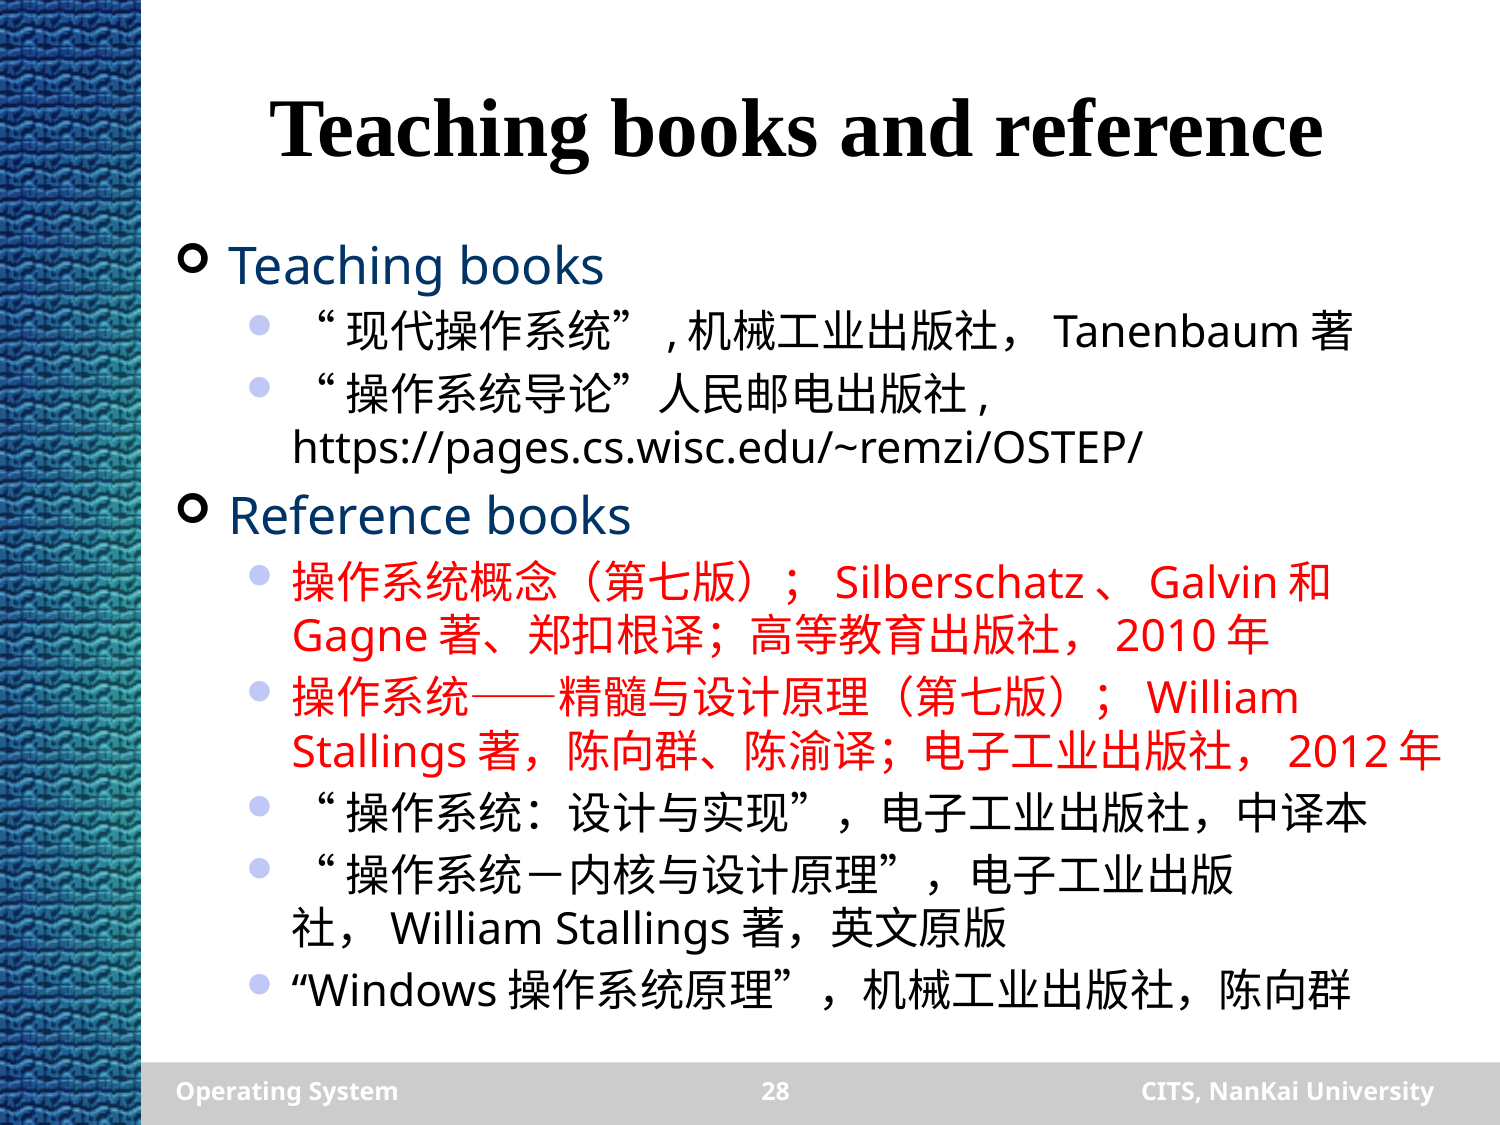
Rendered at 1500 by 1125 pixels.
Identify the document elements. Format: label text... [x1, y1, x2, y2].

picture [0, 0, 141, 1125]
footer CITS, NanKai University [974, 1067, 1451, 1118]
title Teaching books and reference [159, 50, 1436, 197]
list Teaching books “现代操作系统”,机械工业出版社，Tanenbaum著 “操作系统导论”人民邮电出版社, https://pages.cs.wisc.edu/~remzi/OSTEP/ Reference books 操作系统概念（第七版）；Silberschatz、Galvin和Gagne著、郑扣根译；高等教育出版社，2010年 操作系统——精髓与设计原理（第七版）；William Stallings著，陈向群、陈渝译；电子工业出版社，2012年 “操作系统：设计与实现”，电子工业出版社，中译本 “操作系统－内核与设计原理”，电子工业出版社，William Stallings著，英文原版 “Windows操作系统原理”，机械工业出版社，陈向群 [159, 224, 1483, 1038]
slide_number 28 [600, 1067, 951, 1118]
slide_number Operating System [160, 1067, 574, 1118]
